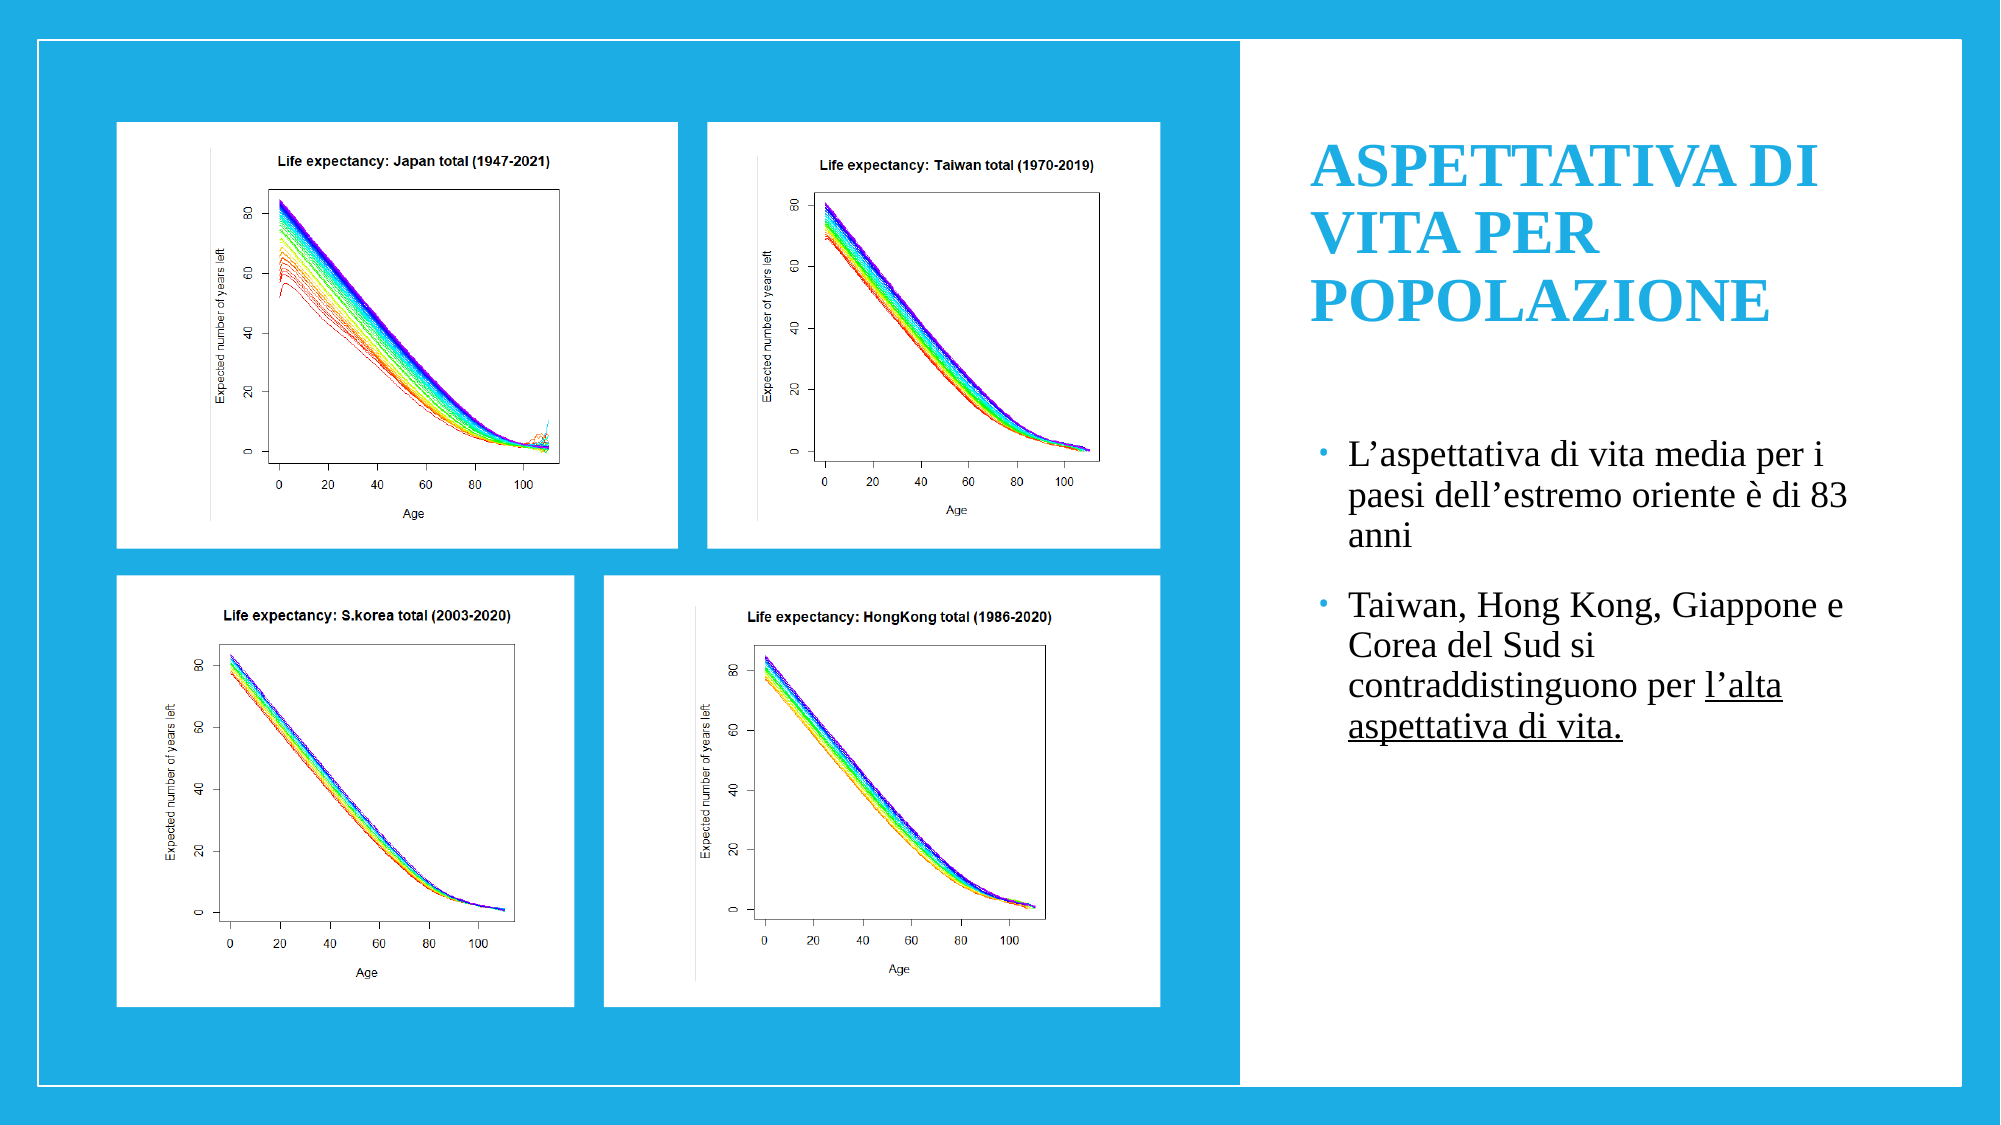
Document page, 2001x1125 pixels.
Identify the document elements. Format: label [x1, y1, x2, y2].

list [163, 606, 530, 981]
picture [695, 606, 1069, 981]
text_box [115, 121, 679, 550]
text_box [602, 574, 1162, 1009]
text_box [36, 38, 1963, 1088]
text_box [706, 121, 1162, 550]
picture [757, 155, 1116, 521]
picture [209, 148, 585, 521]
text_box [115, 574, 576, 1009]
